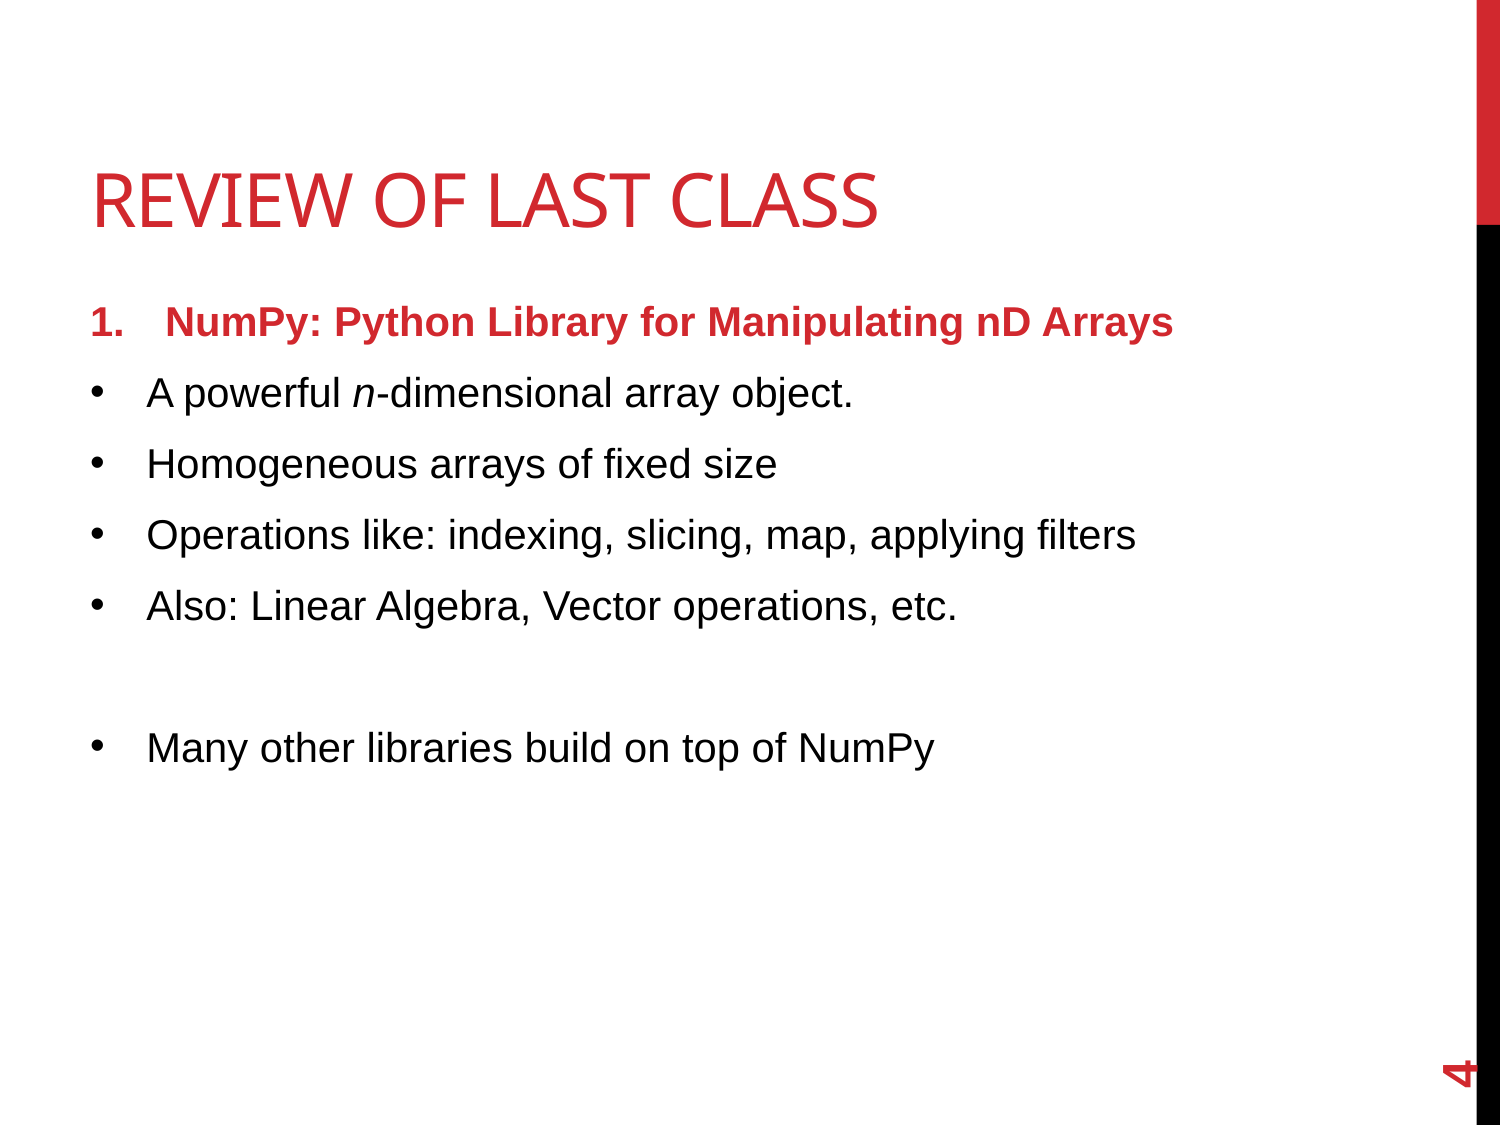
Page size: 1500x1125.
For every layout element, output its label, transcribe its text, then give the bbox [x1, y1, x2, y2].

slide_number 4 [1427, 887, 1488, 1104]
list NumPy: Python Library for Manipulating nD Arrays A powerful n-dimensional array object. Homogeneous arrays of fixed size Operations like: indexing, slicing, map, applying filters Also: Linear Algebra, Vector operations, etc. Many other libraries build on top of NumPy [75, 287, 1358, 1125]
title Review of last class [75, 25, 1269, 250]
